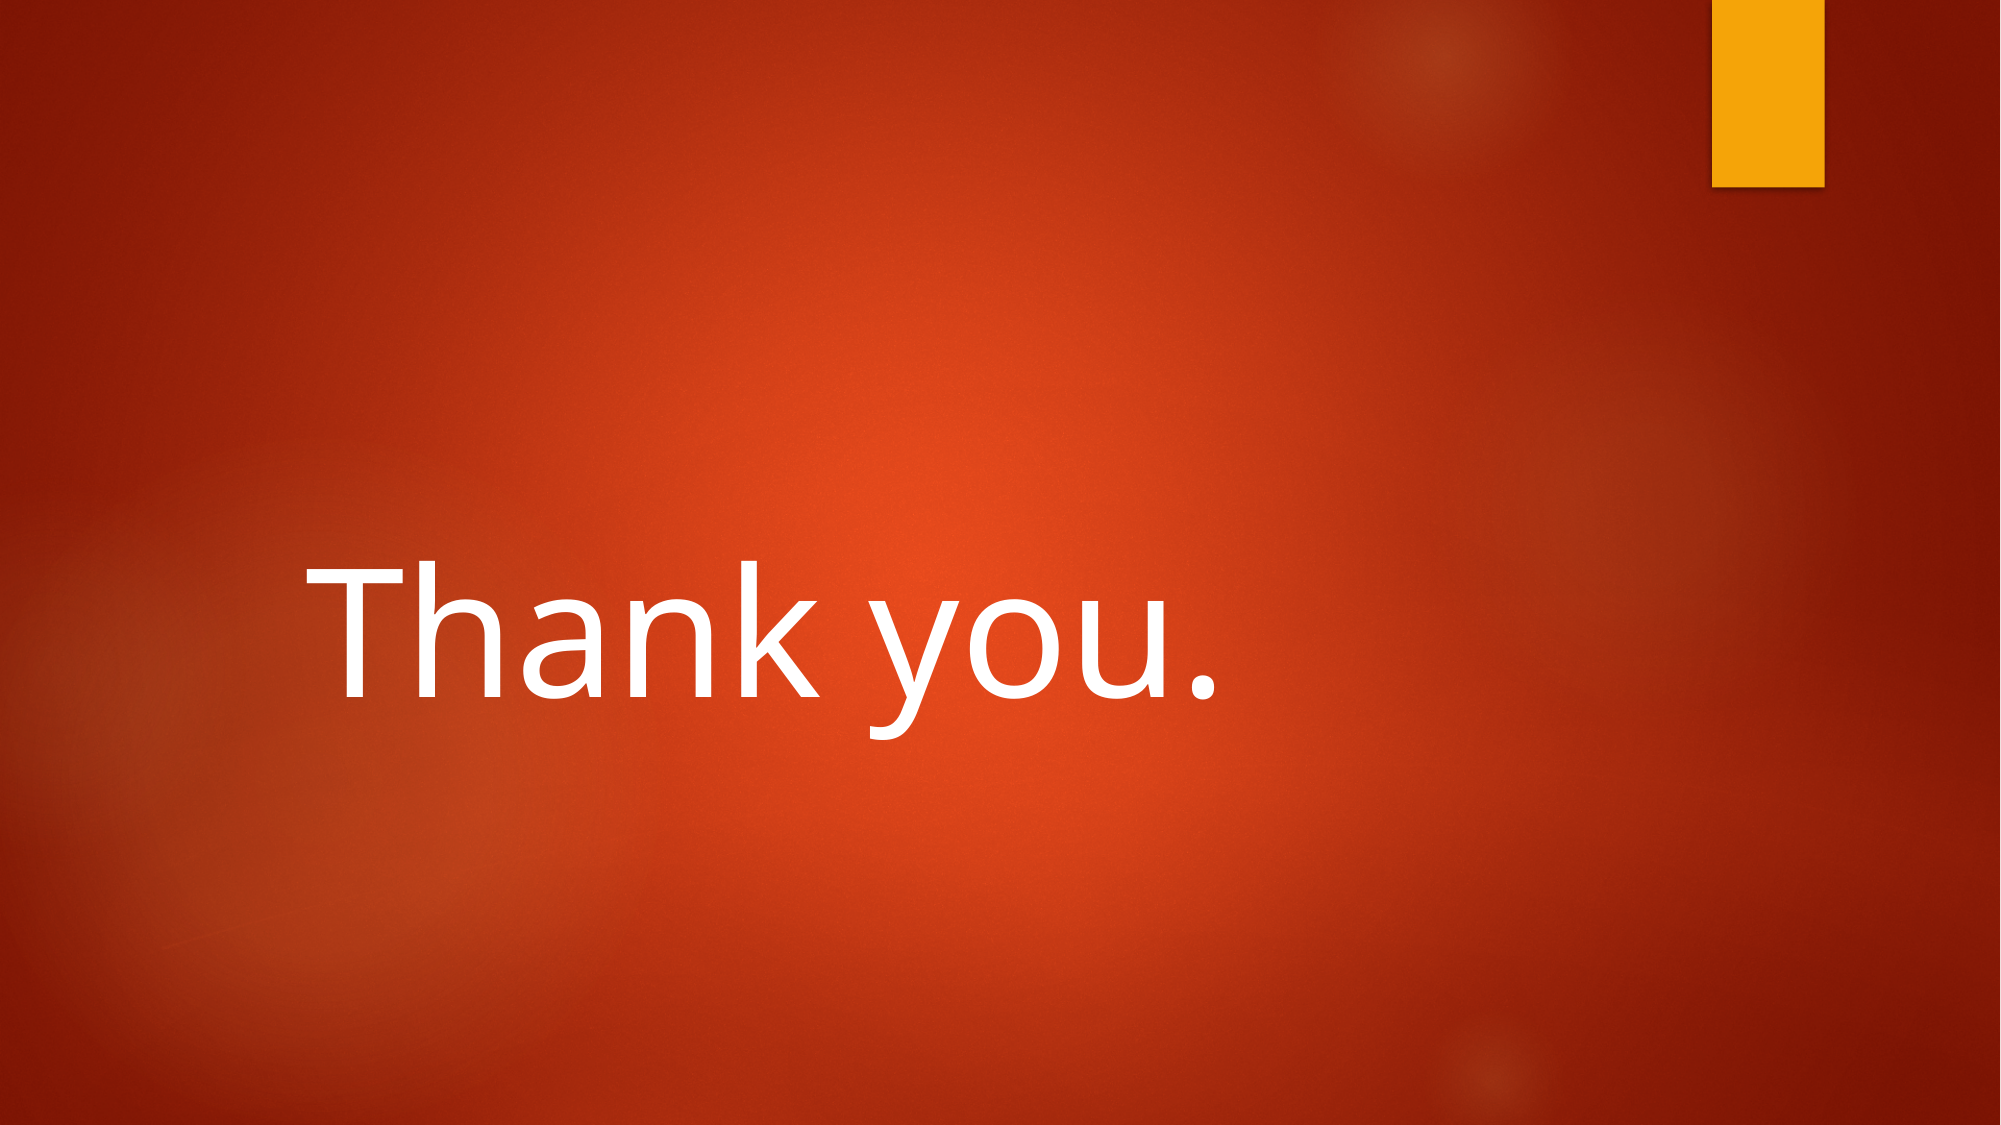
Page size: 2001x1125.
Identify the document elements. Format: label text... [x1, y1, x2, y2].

picture [0, 0, 2001, 1125]
text_box Thank you. [290, 503, 1768, 928]
